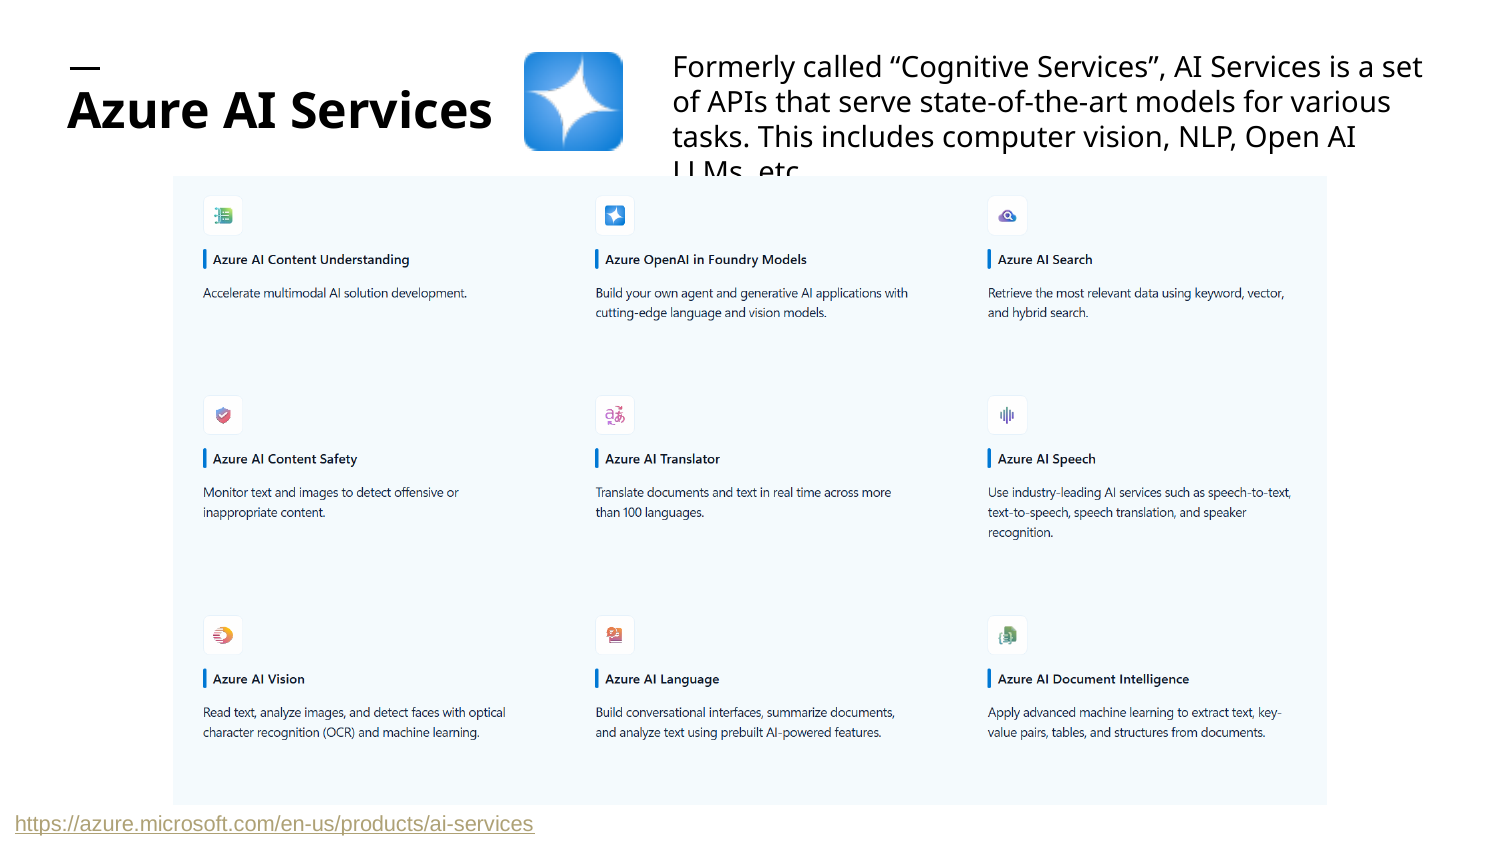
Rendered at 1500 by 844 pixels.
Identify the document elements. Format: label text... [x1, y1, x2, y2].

text_box https://azure.microsoft.com/en-us/products/ai-services [0, 802, 750, 843]
title Azure AI Services [52, 29, 545, 154]
picture [173, 175, 1327, 806]
text_box Formerly called “Cognitive Services”, AI Services is a set of APIs that serve state-of-the-art models for various tasks. This includes computer vision, NLP, Open AI LLMs, etc. [657, 40, 1440, 196]
picture [524, 51, 624, 152]
